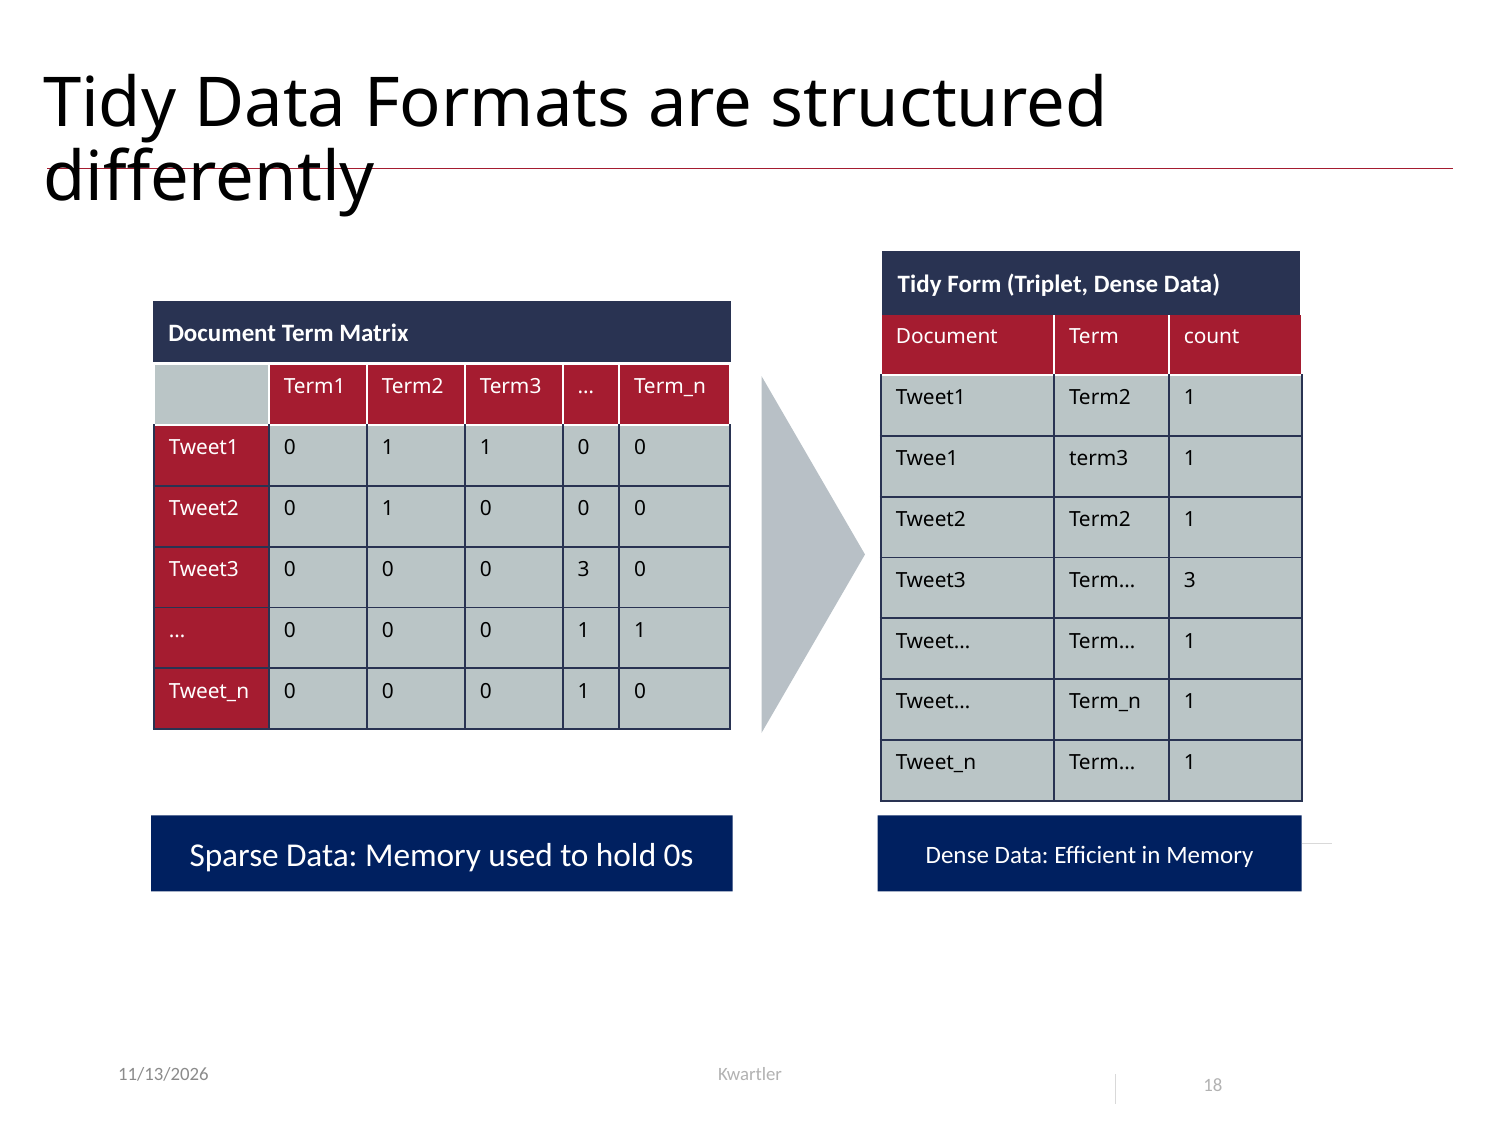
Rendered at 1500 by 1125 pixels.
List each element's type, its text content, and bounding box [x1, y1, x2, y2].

table_cell Tweet1 [155, 426, 268, 485]
table_header Term3 [466, 365, 562, 424]
table_cell 0 [368, 548, 464, 607]
table_cell Term2 [1055, 376, 1168, 435]
table_cell 0 [270, 548, 366, 607]
text_box [760, 372, 867, 737]
table_cell 0 [564, 426, 618, 485]
table_header count [1170, 315, 1301, 374]
table_cell Tweet_n [882, 741, 1053, 800]
table_cell Tweet_n [155, 669, 268, 728]
table_cell 0 [620, 487, 729, 546]
table_cell 0 [466, 487, 562, 546]
table_cell Term… [1055, 741, 1168, 800]
table_cell term3 [1055, 437, 1168, 496]
table_cell Term2 [1055, 498, 1168, 557]
text_box Tidy Form (Triplet, Dense Data) [882, 251, 1300, 315]
table_cell 0 [564, 487, 618, 546]
footer Kwartler [496, 1042, 1004, 1103]
table_header … [564, 365, 618, 424]
table_cell 0 [466, 669, 562, 728]
table_cell 0 [270, 487, 366, 546]
table_header [155, 365, 268, 424]
table_cell 1 [1170, 498, 1301, 557]
table_cell Tweet… [882, 680, 1053, 739]
table_cell 3 [1170, 558, 1301, 617]
table_cell Tweet3 [882, 558, 1053, 617]
table_cell 0 [368, 669, 464, 728]
table_cell Tweet3 [155, 548, 268, 607]
table_header Term1 [270, 365, 366, 424]
slide_number 18 [1188, 1042, 1330, 1103]
table_cell 1 [1170, 619, 1301, 678]
table_cell Tweet1 [882, 376, 1053, 435]
table_cell 1 [1170, 437, 1301, 496]
table_cell Tweet2 [882, 498, 1053, 557]
table_cell 0 [620, 669, 729, 728]
text_box Sparse Data: Memory used to hold 0s [150, 814, 734, 893]
table_header Term2 [368, 365, 464, 424]
text_box Document Term Matrix [153, 301, 731, 363]
title Tidy Data Formats are structured differently [28, 59, 1397, 157]
table_header Term_n [620, 365, 729, 424]
table_cell 1 [1170, 680, 1301, 739]
table_cell Term… [1055, 619, 1168, 678]
table_cell Term… [1055, 558, 1168, 617]
table_cell 0 [620, 548, 729, 607]
table_cell 1 [368, 487, 464, 546]
table_cell 0 [270, 608, 366, 667]
table_cell 0 [620, 426, 729, 485]
table_cell Tweet… [882, 619, 1053, 678]
table_cell 1 [1170, 376, 1301, 435]
table_cell 1 [620, 608, 729, 667]
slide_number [103, 1042, 441, 1103]
table_cell 1 [564, 608, 618, 667]
table_cell Twee1 [882, 437, 1053, 496]
table_cell 0 [270, 669, 366, 728]
text_box Dense Data: Efficient in Memory [877, 814, 1303, 893]
table_cell 1 [466, 426, 562, 485]
table_cell 1 [564, 669, 618, 728]
table_cell 1 [1170, 741, 1301, 800]
table_cell 0 [270, 426, 366, 485]
table_cell 0 [466, 548, 562, 607]
table_cell 0 [368, 608, 464, 667]
table_cell Term_n [1055, 680, 1168, 739]
table_cell … [155, 608, 268, 667]
table_header Document [882, 315, 1053, 374]
table_cell Tweet2 [155, 487, 268, 546]
table_cell 1 [368, 426, 464, 485]
table_header Term [1055, 315, 1168, 374]
table_cell 0 [466, 608, 562, 667]
table_cell 3 [564, 548, 618, 607]
